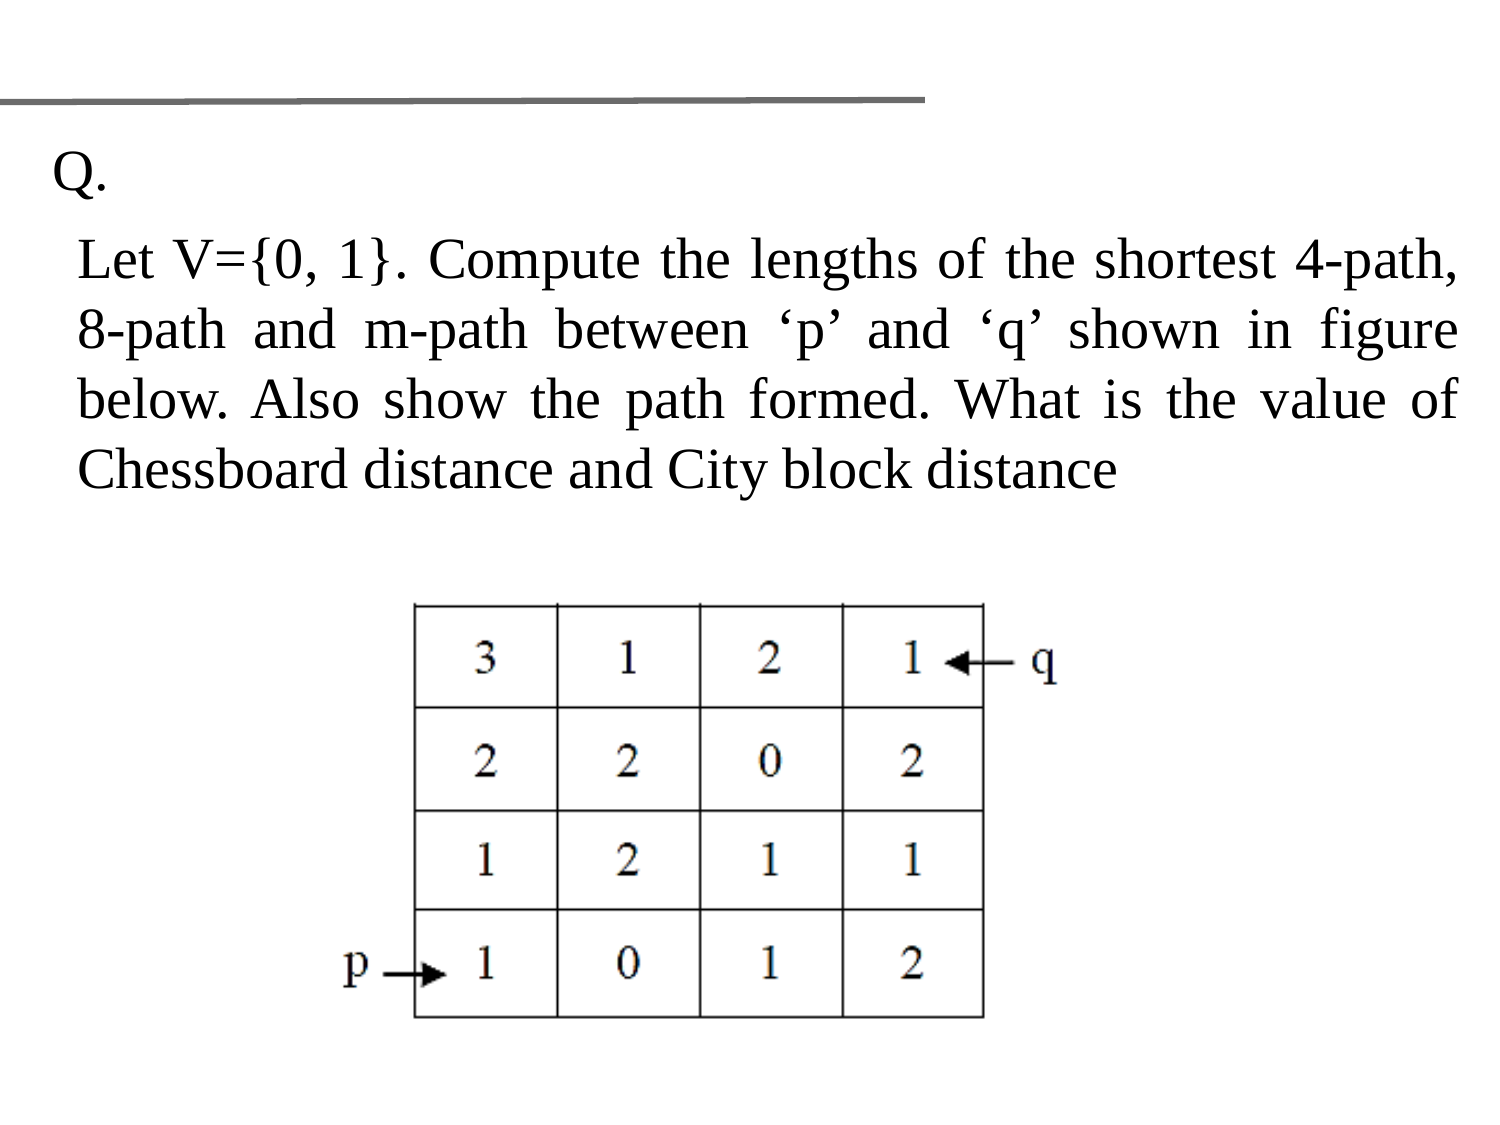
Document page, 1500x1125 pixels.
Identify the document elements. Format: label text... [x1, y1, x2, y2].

text_box Let V={0, 1}. Compute the lengths of the shortest 4-path, 8-path and m-path between ‘p’ and ‘q’ shown in figure below. Also show the path formed. What is the value of Chessboard distance and City block distance [62, 212, 1475, 578]
text_box Q. [37, 124, 375, 210]
picture [287, 562, 1075, 1054]
